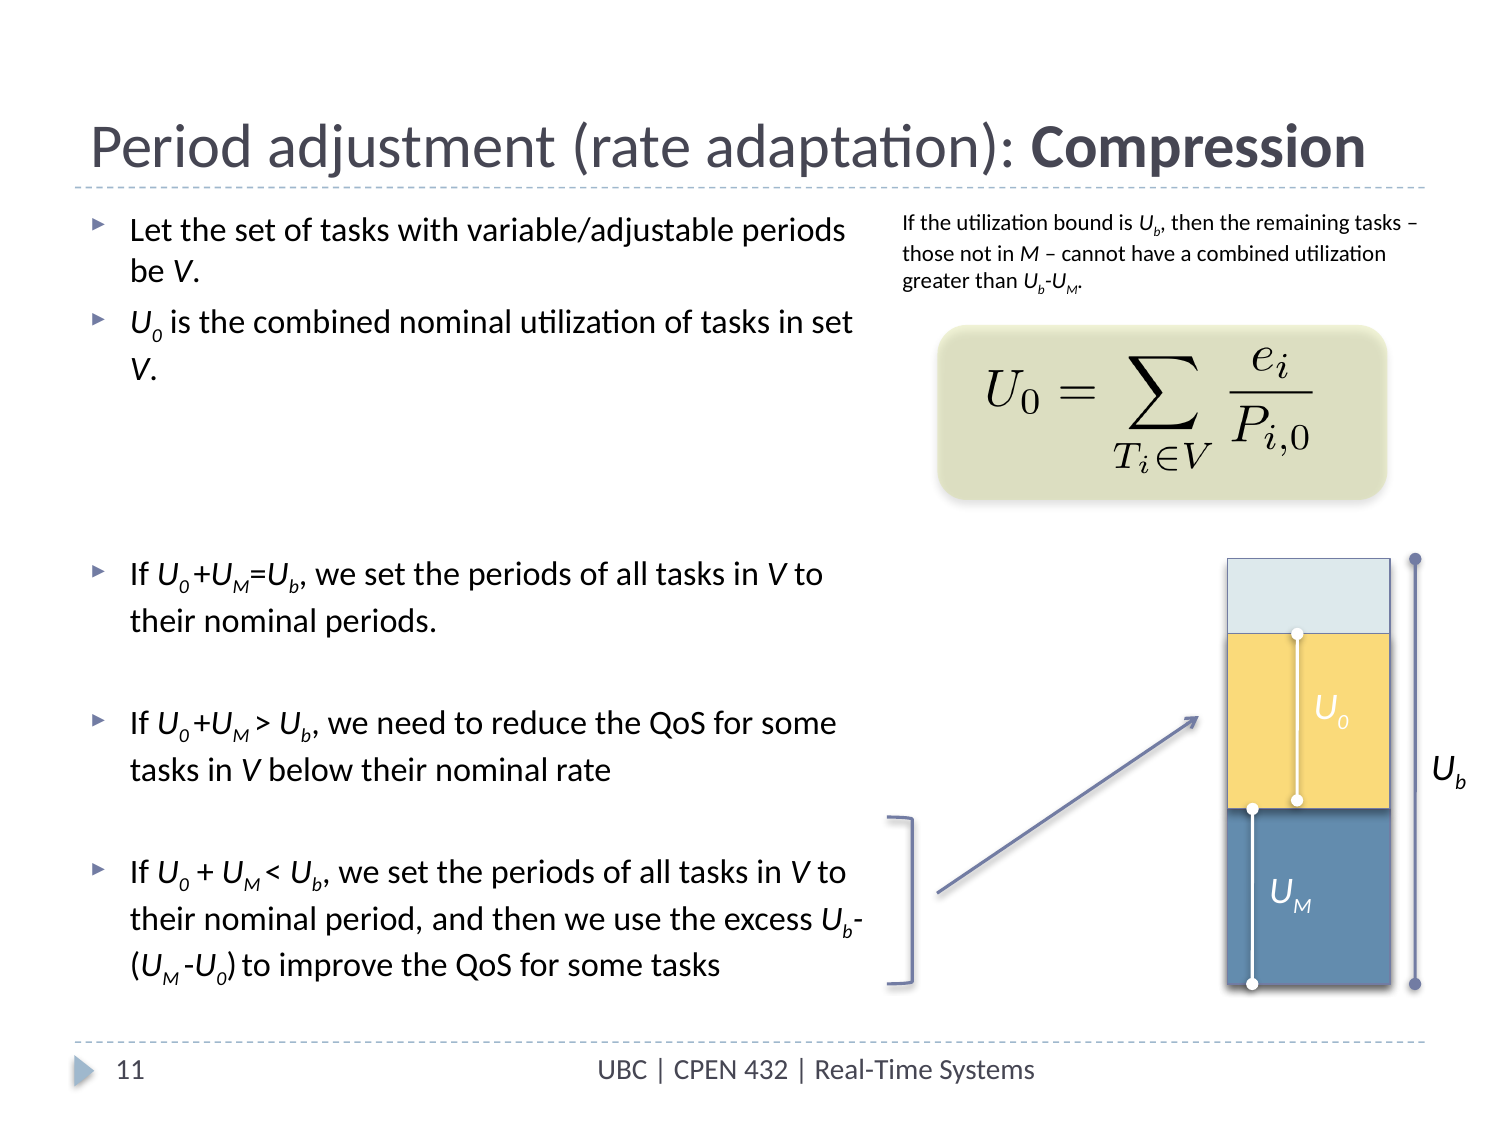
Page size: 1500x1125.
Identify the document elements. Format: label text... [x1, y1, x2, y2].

picture [987, 347, 1313, 476]
list Let the set of tasks with variable/adjustable periods be V. U0 is the combined nominal utilization of tasks in set V. If U0 +UM=Ub, we set the periods of all tasks in V to their nominal periods. If U0 +UM > Ub, we need to reduce the QoS for some tasks in V below their nominal rate If U0 + UM < Ub, we set the periods of all tasks in V to their nominal period, and then we use the excess Ub-(UM -U0) to improve the QoS for some tasks [74, 199, 888, 1001]
footer UBC | CPEN 432 | Real-Time Systems [475, 1042, 1051, 1103]
text_box [936, 324, 1389, 501]
text_box If the utilization bound is Ub, then the remaining tasks – those not in M – cannot have a combined utilization greater than Ub-UM. [887, 200, 1438, 305]
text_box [1227, 558, 1483, 985]
slide_number 11 [100, 1042, 426, 1103]
text_box [886, 815, 914, 986]
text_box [936, 715, 1200, 894]
title Period adjustment (rate adaptation): Compression [74, 24, 1426, 188]
